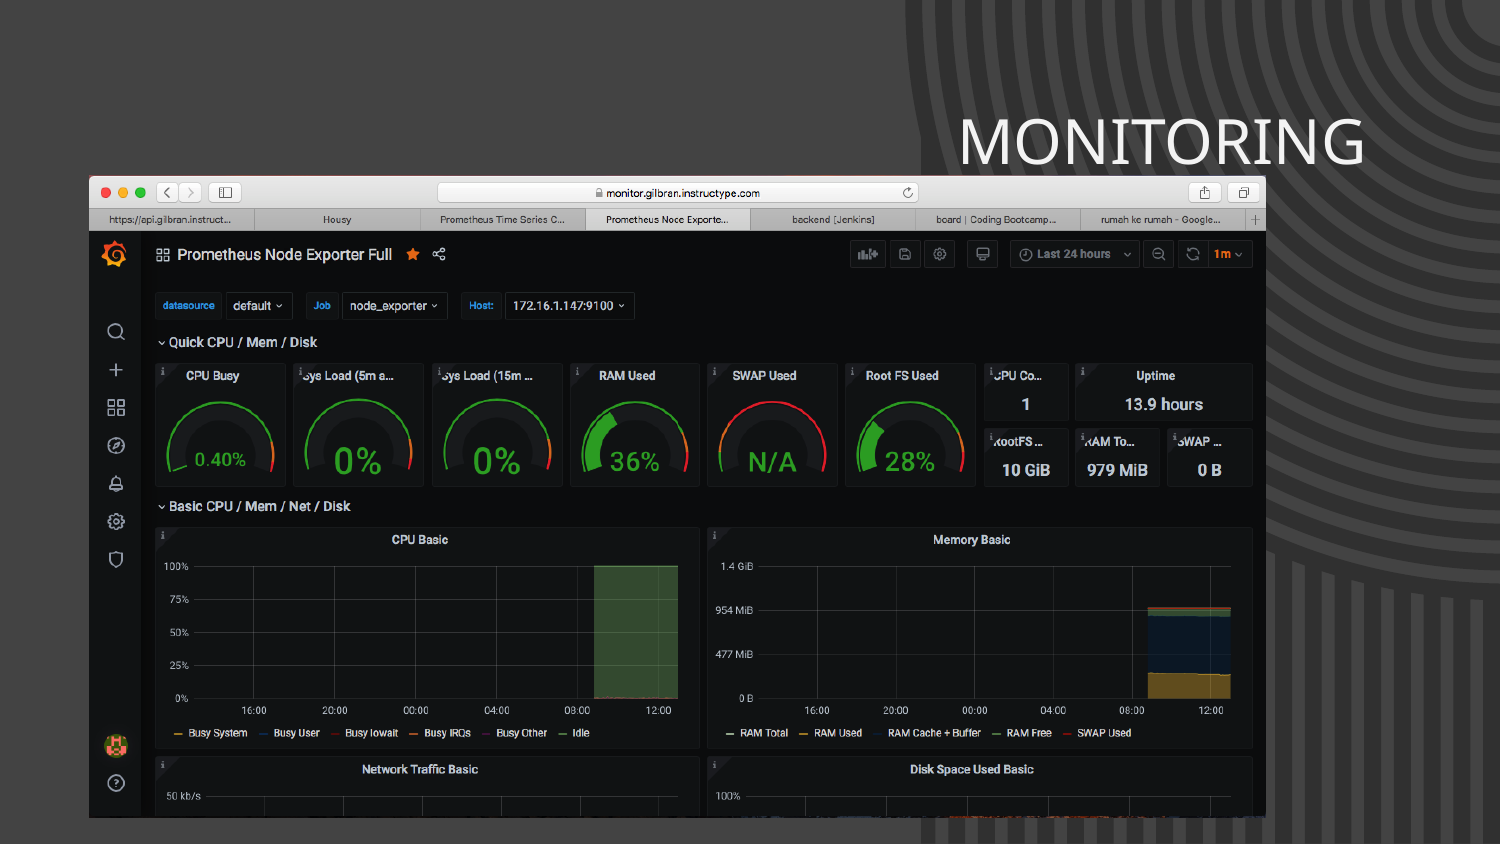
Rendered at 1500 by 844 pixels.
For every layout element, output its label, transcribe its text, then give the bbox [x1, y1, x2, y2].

picture [89, 175, 1266, 818]
title MONITORING [365, 87, 1382, 240]
